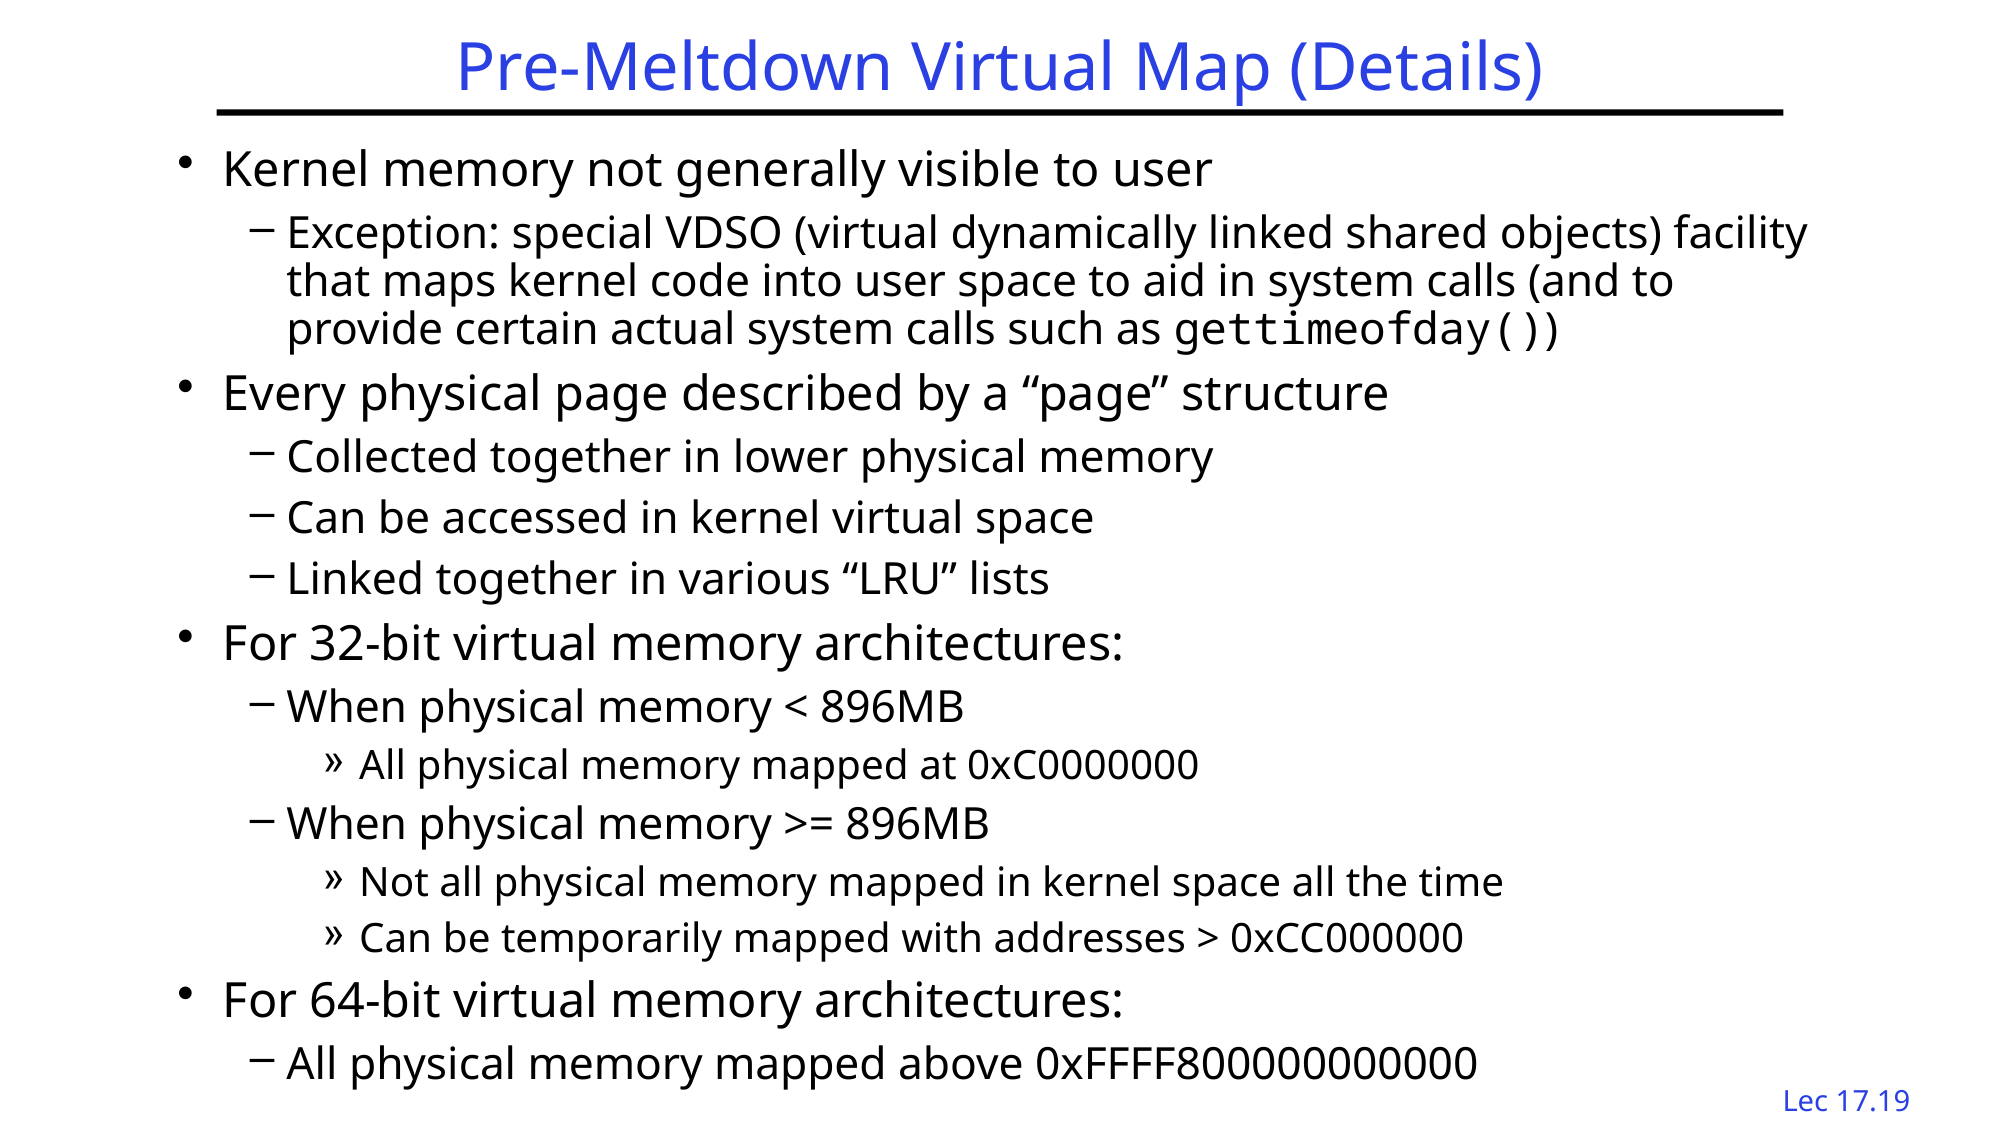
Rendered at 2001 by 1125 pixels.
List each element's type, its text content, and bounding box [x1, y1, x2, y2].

list Kernel memory not generally visible to user Exception: special VDSO (virtual dynamically linked shared objects) facility that maps kernel code into user space to aid in system calls (and to provide certain actual system calls such as gettimeofday()) Every physical page described by a “page” structure Collected together in lower physical memory Can be accessed in kernel virtual space Linked together in various “LRU” lists For 32-bit virtual memory architectures: When physical memory < 896MB All physical memory mapped at 0xC0000000 When physical memory >= 896MB Not all physical memory mapped in kernel space all the time Can be temporarily mapped with addresses > 0xCC000000 For 64-bit virtual memory architectures: All physical memory mapped above 0xFFFF800000000000 [162, 137, 1838, 1100]
title Pre-Meltdown Virtual Map (Details) [216, 24, 1784, 113]
